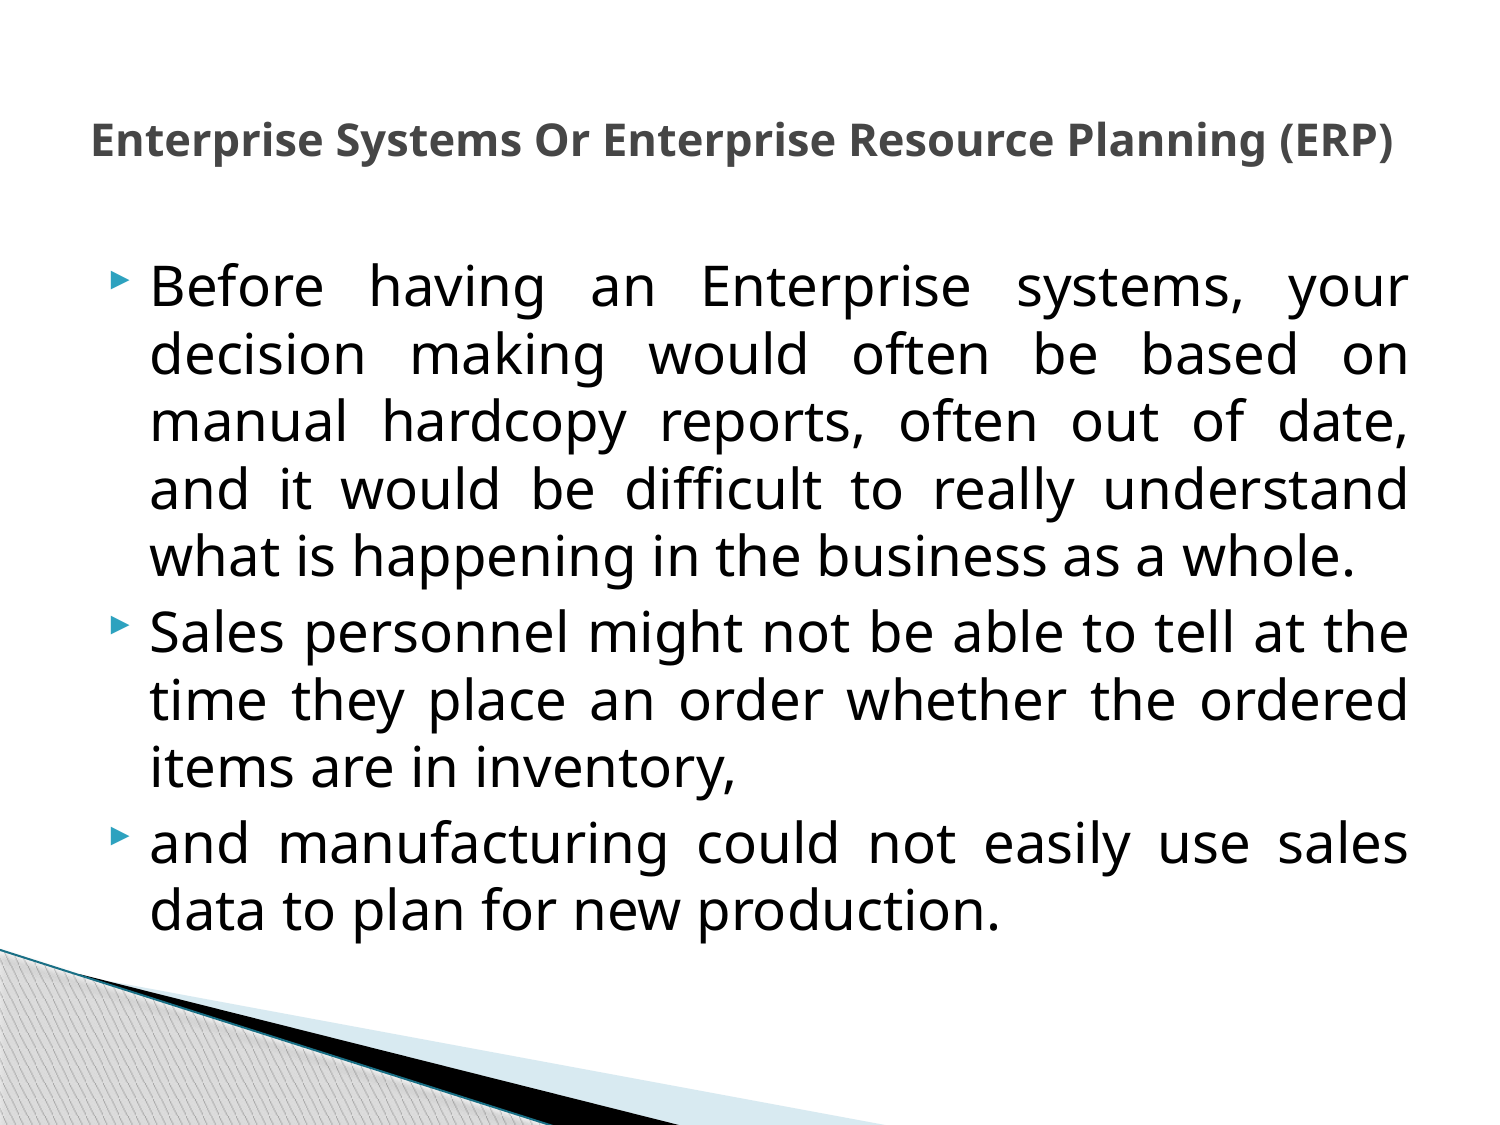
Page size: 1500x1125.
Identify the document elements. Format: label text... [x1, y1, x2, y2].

list Before having an Enterprise systems, your decision making would often be based on manual hardcopy reports, often out of date, and it would be difficult to really understand what is happening in the business as a whole. Sales personnel might not be able to tell at the time they place an order whether the ordered items are in inventory, and manufacturing could not easily use sales data to plan for new production. [75, 243, 1425, 1025]
title Enterprise Systems Or Enterprise Resource Planning (ERP) [75, 45, 1425, 233]
